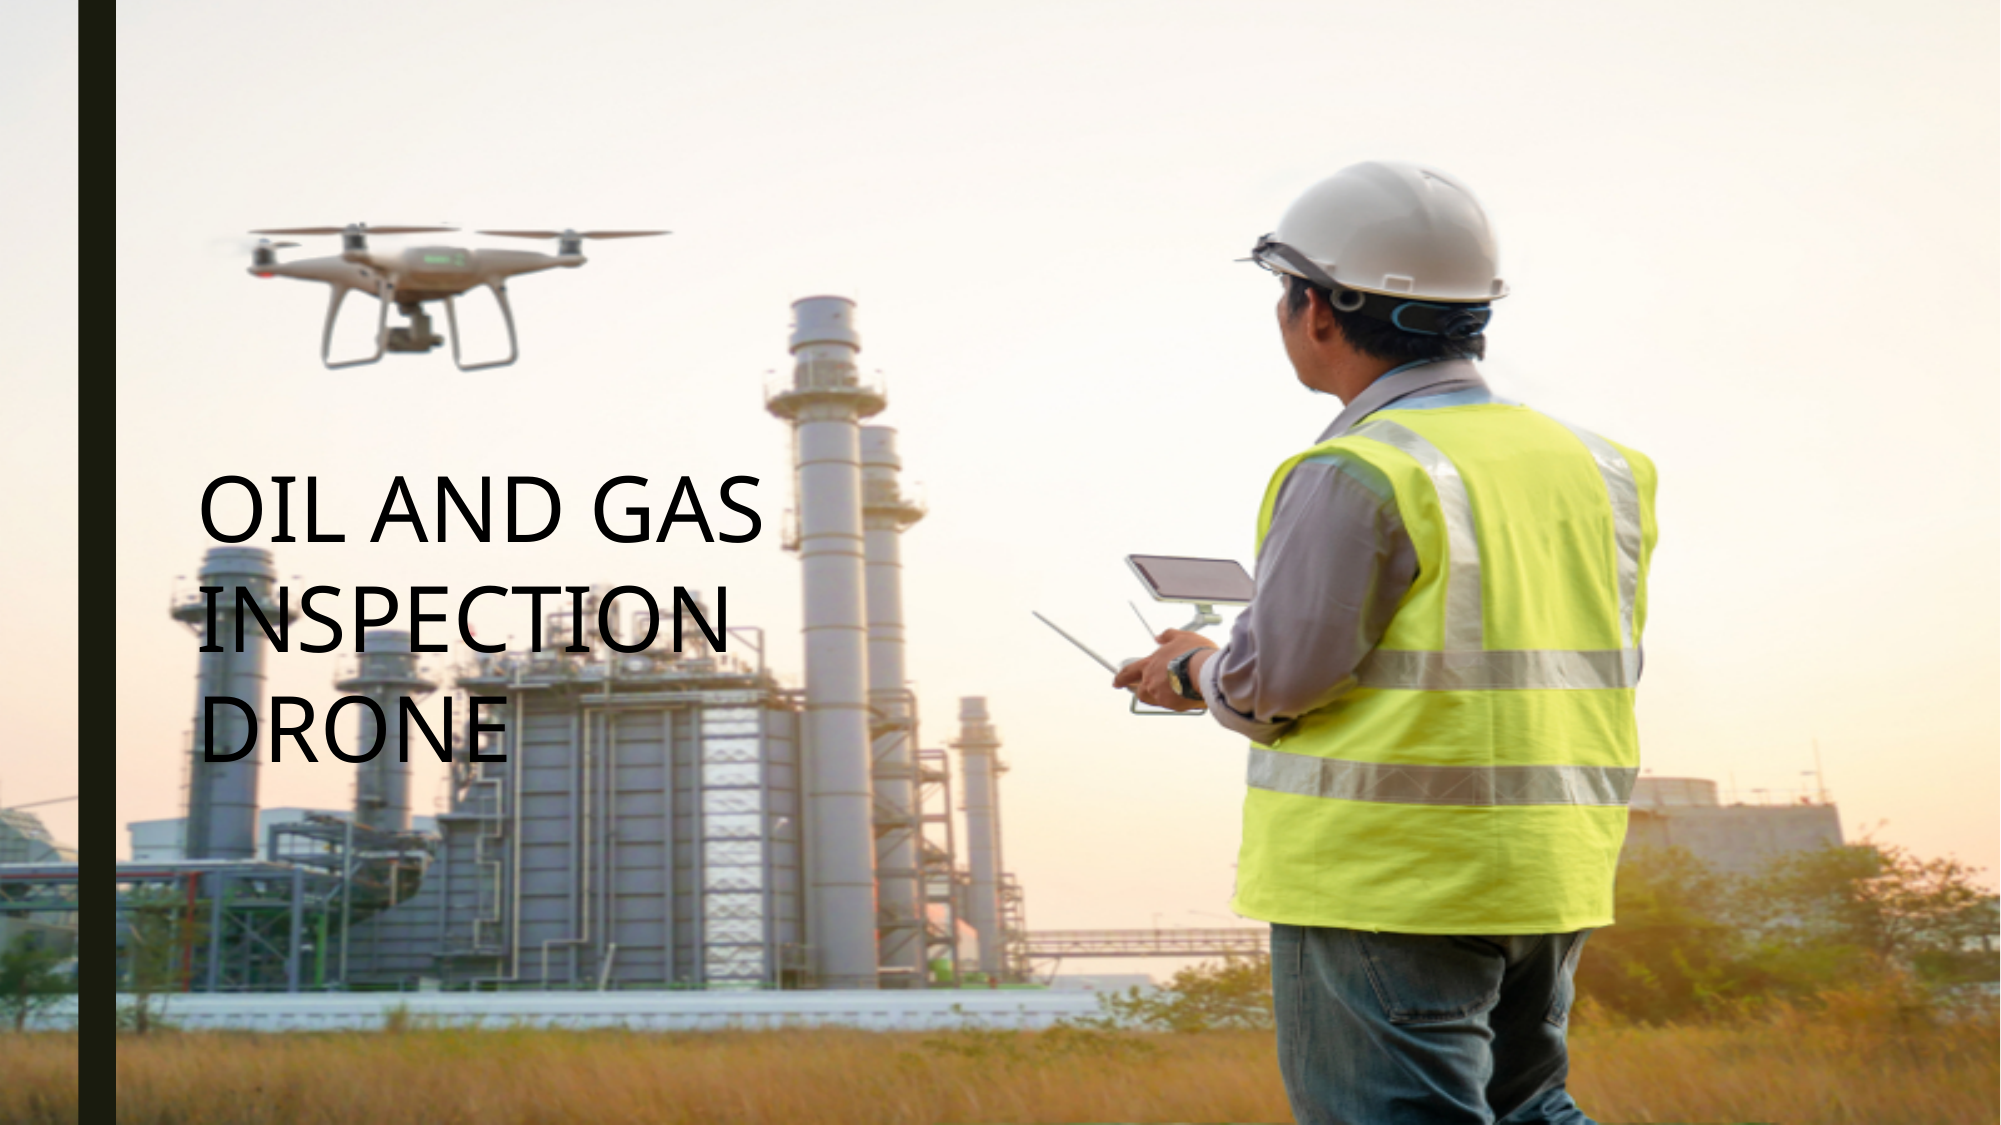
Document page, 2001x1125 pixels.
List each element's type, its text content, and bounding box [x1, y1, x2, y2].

picture [116, 0, 2001, 1125]
text_box OIL AND GAS INSPECTION DRONE [181, 443, 1062, 789]
picture [0, 0, 78, 1125]
